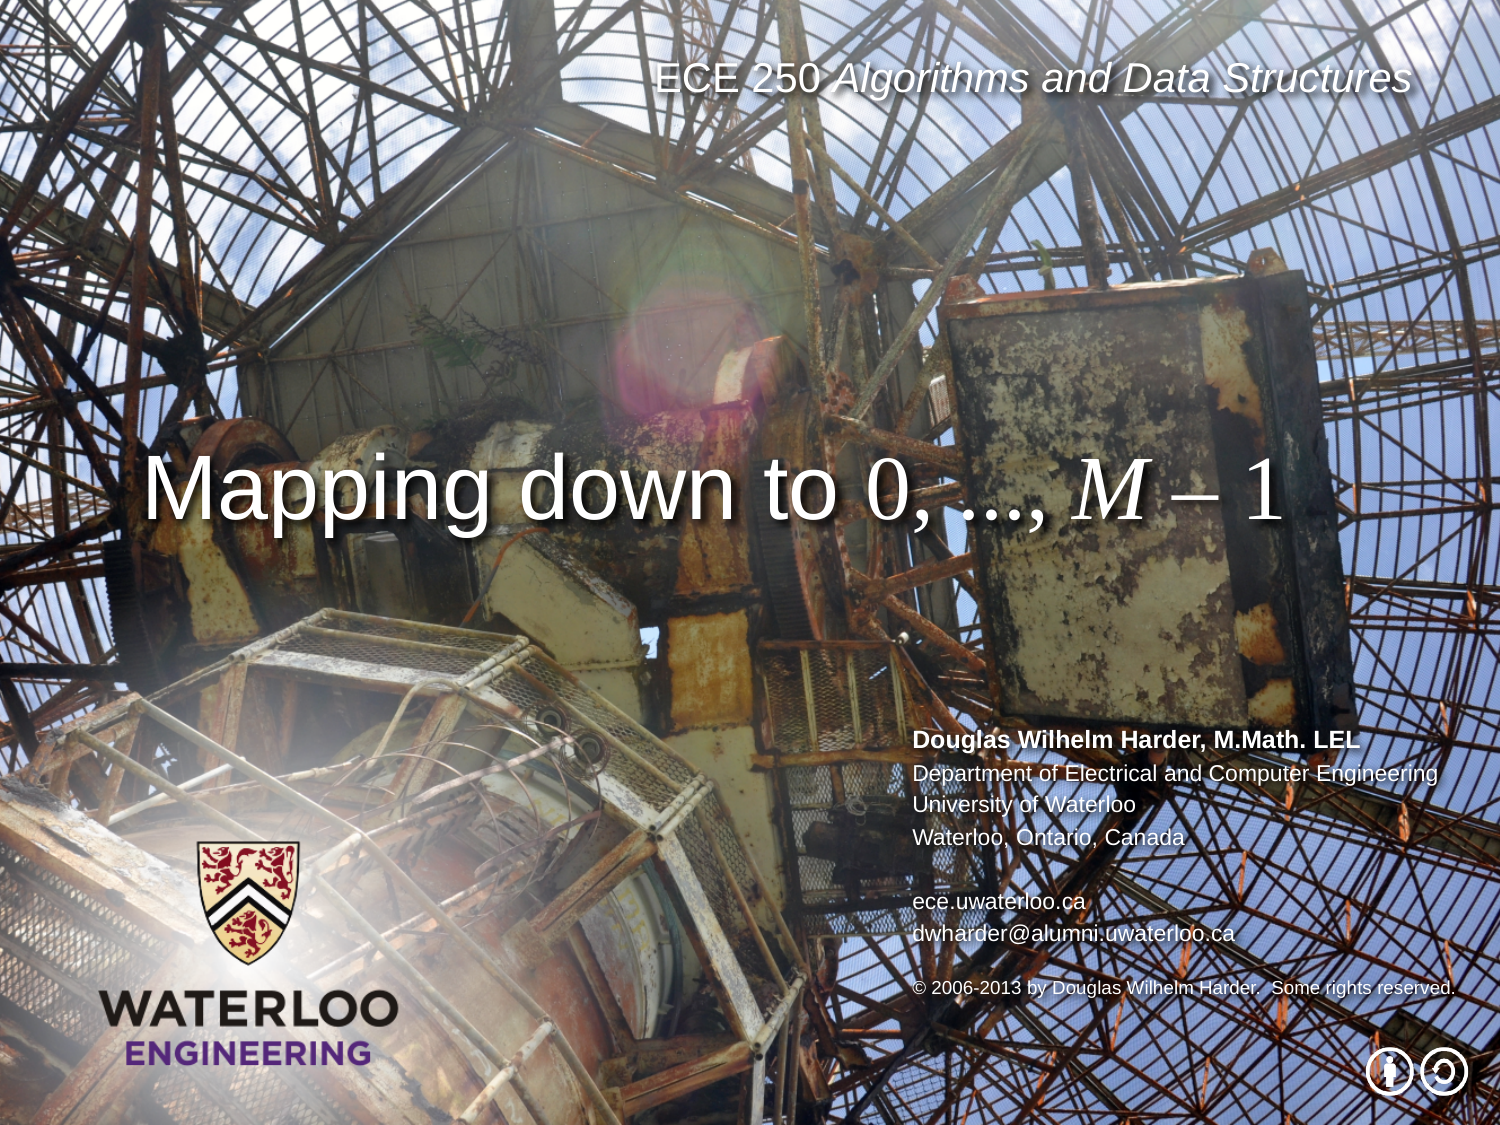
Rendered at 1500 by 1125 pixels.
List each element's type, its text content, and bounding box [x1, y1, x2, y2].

text_box Mapping down to 0, ..., M – 1 [123, 420, 1305, 546]
picture [0, 0, 1500, 1125]
